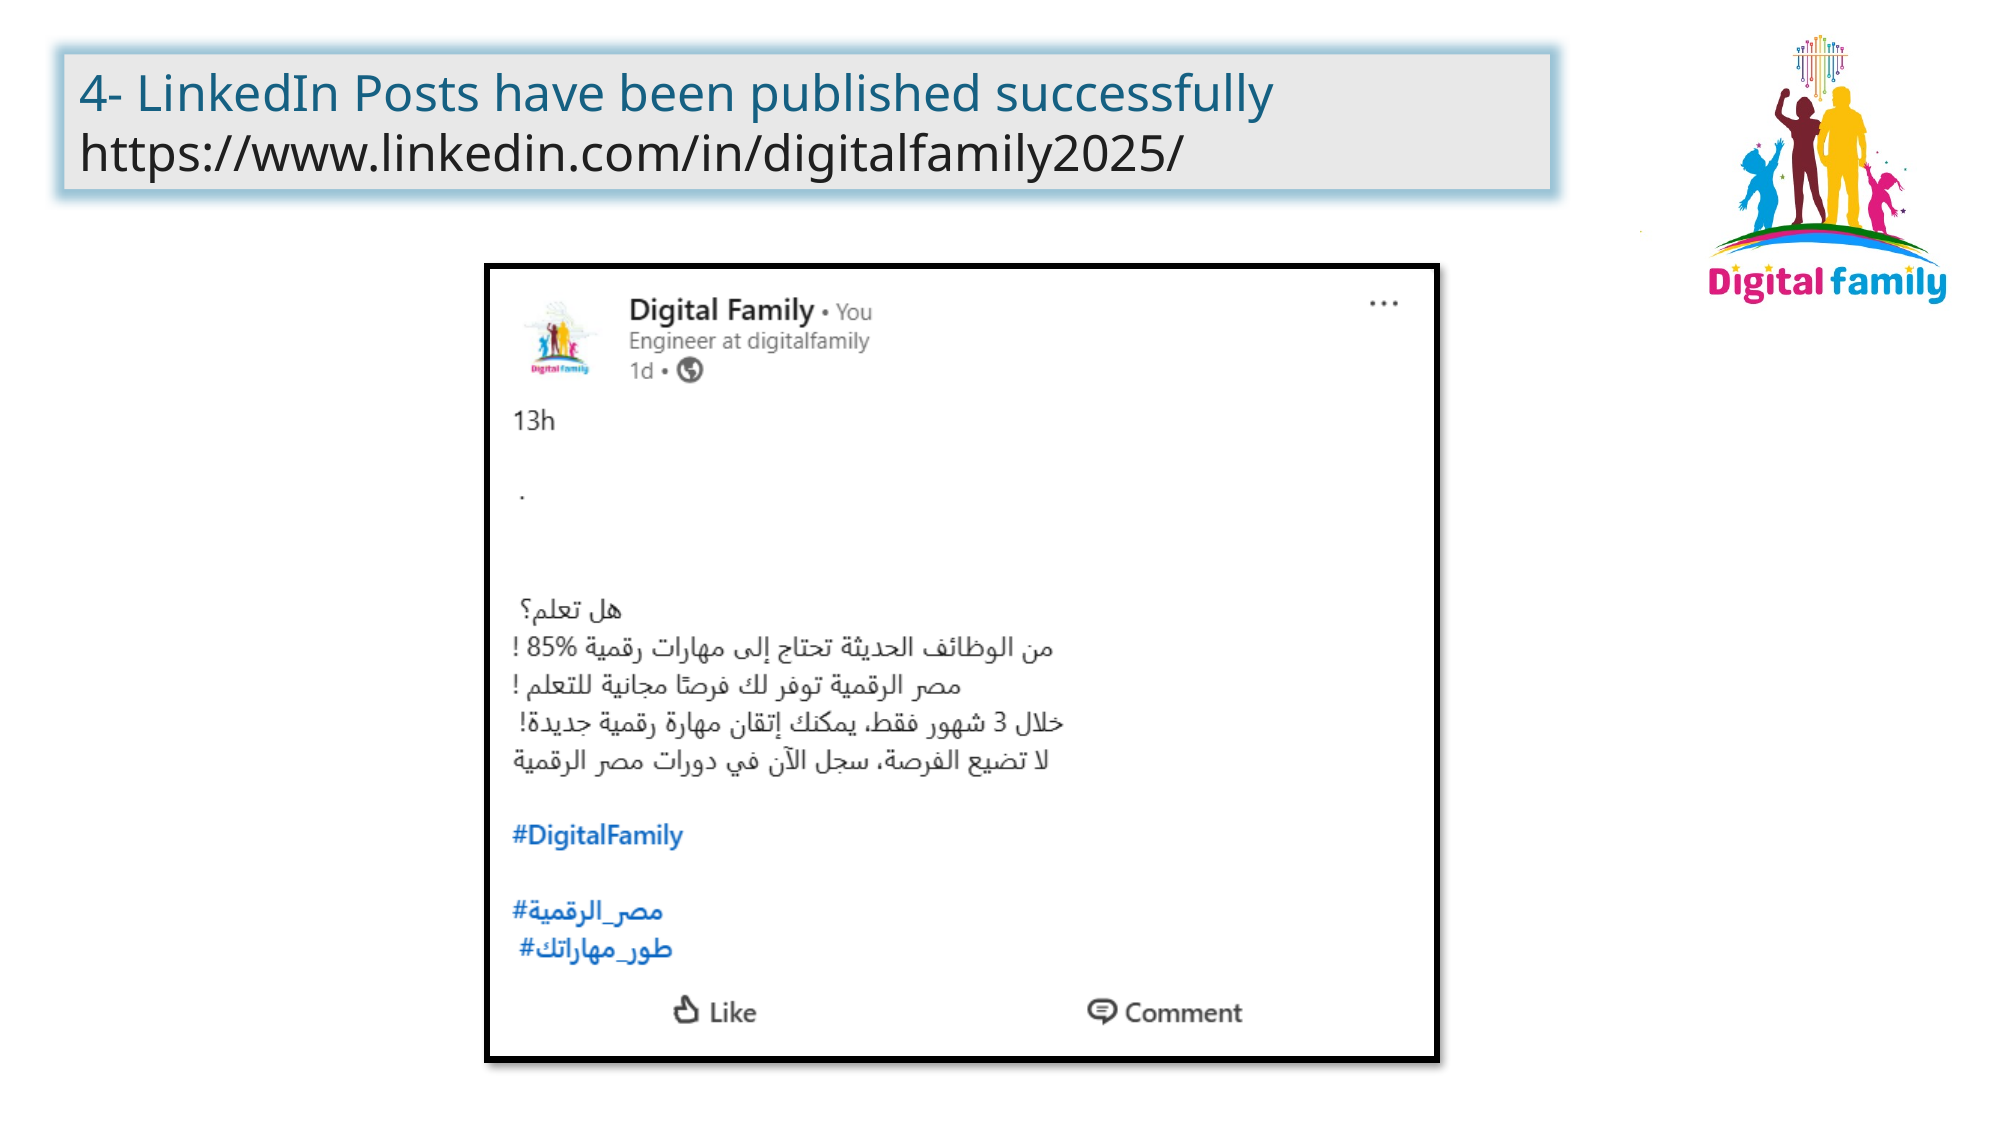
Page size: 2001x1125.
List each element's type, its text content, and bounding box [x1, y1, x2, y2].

text_box 4- LinkedIn Posts have been published successfully https://www.linkedin.com/in/digitalfamily2025/ [64, 54, 1550, 190]
picture [489, 268, 1435, 1057]
picture [1640, 0, 2000, 359]
